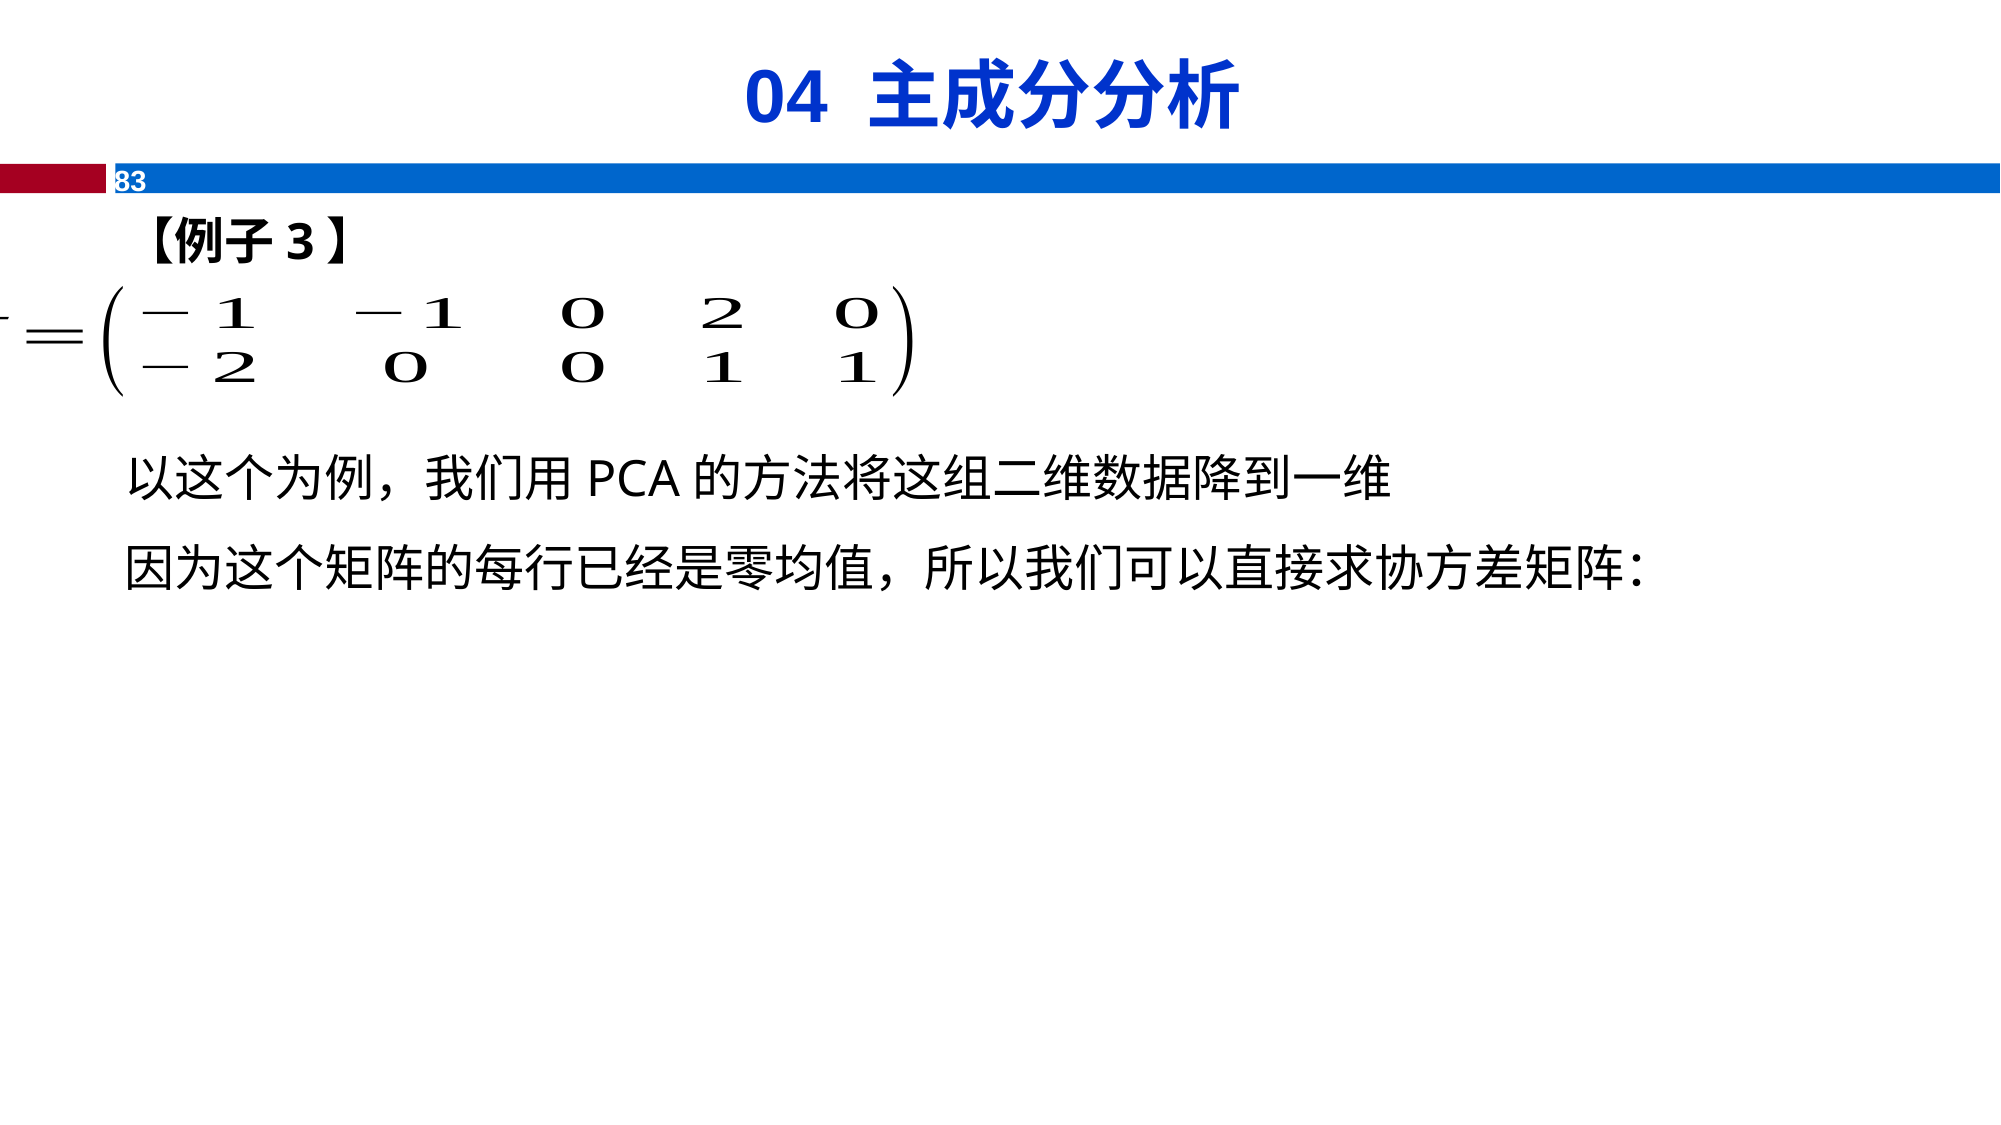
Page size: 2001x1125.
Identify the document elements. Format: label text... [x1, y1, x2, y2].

text_box 【例子3】 [109, 201, 770, 277]
title 04 主成分分析 [48, 36, 1939, 148]
